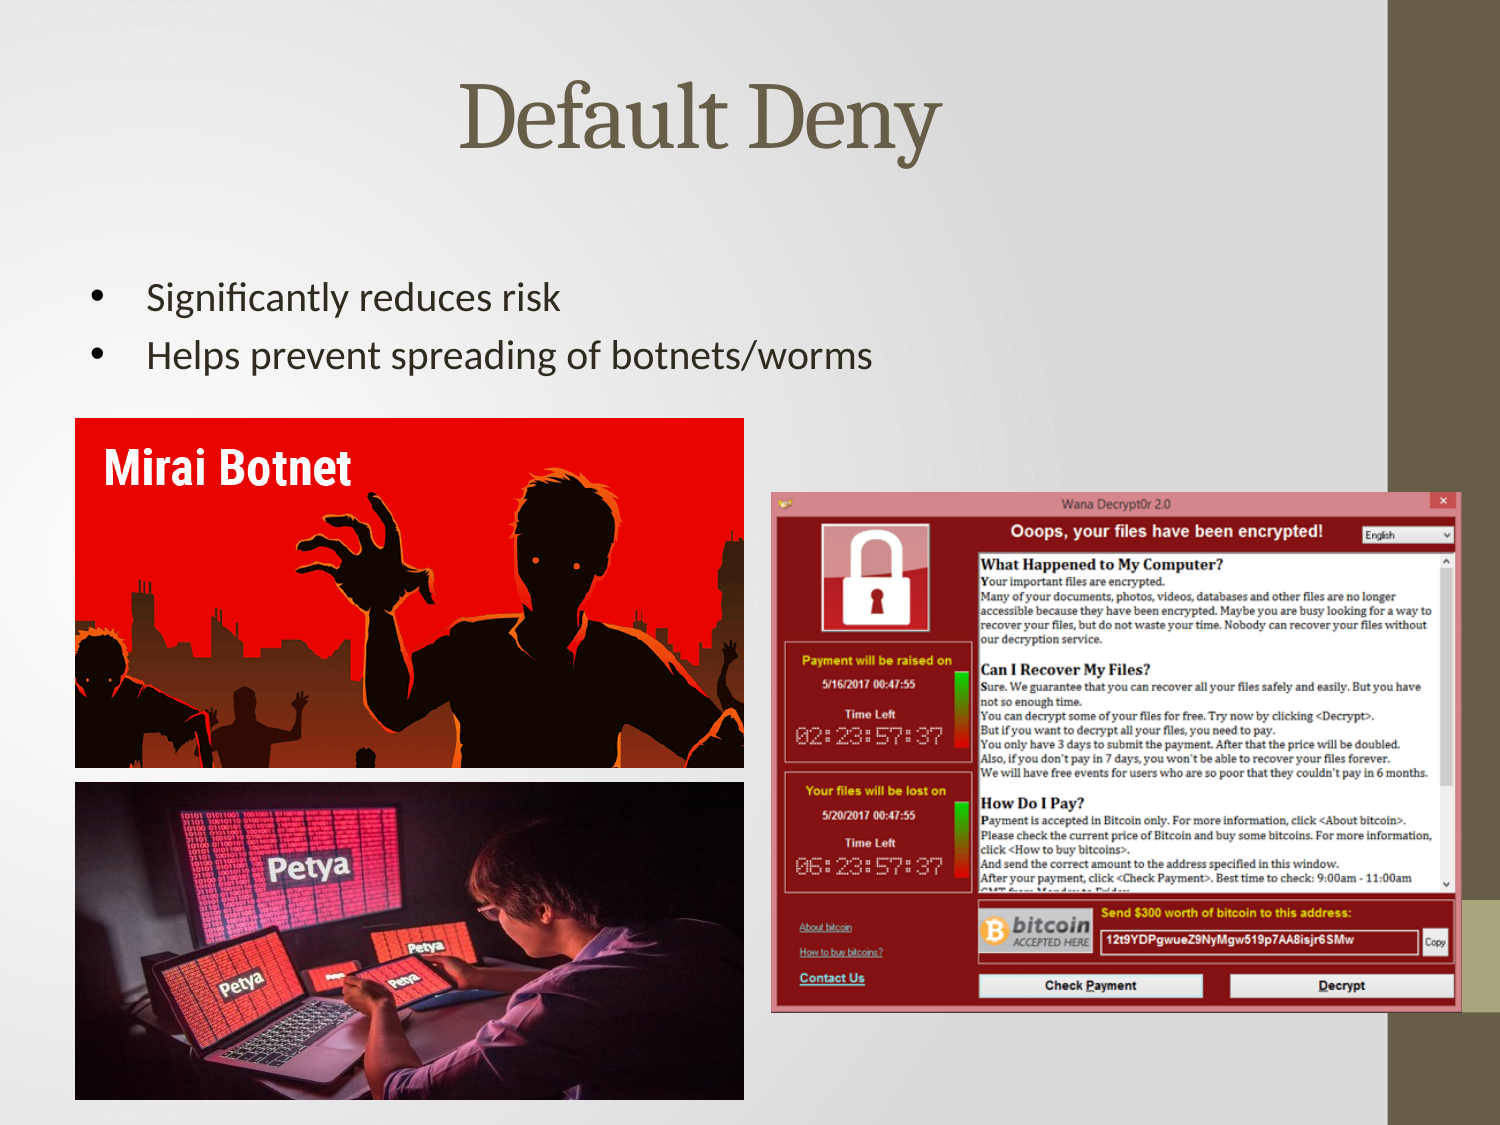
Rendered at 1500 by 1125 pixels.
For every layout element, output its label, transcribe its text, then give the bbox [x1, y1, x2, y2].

title Default Deny [75, 45, 1325, 233]
picture [74, 781, 745, 1101]
picture [771, 491, 1462, 1013]
list Significantly reduces risk Helps prevent spreading of botnets/worms [75, 262, 1325, 1050]
picture [74, 417, 745, 768]
